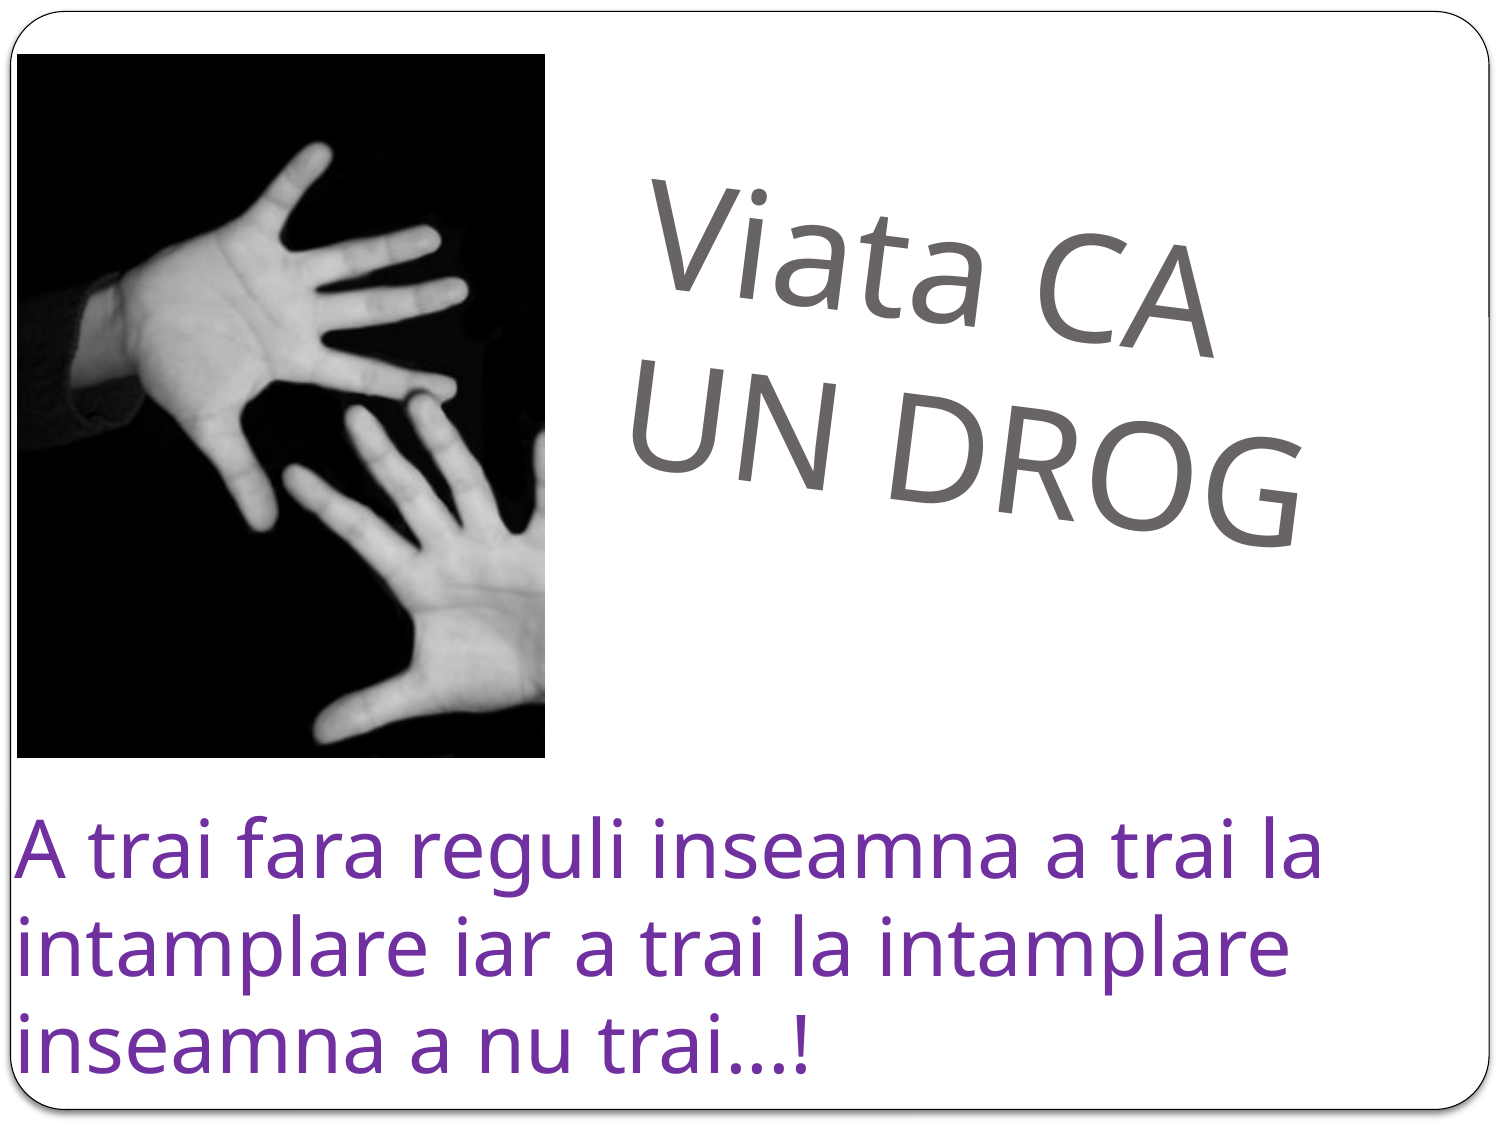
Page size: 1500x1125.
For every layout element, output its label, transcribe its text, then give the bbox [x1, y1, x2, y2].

title Viata CA UN DROG [595, 62, 1486, 613]
list A trai fara reguli inseamna a trai la intamplare iar a trai la intamplare inseamna a nu trai...! [0, 680, 1500, 1111]
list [17, 54, 546, 758]
